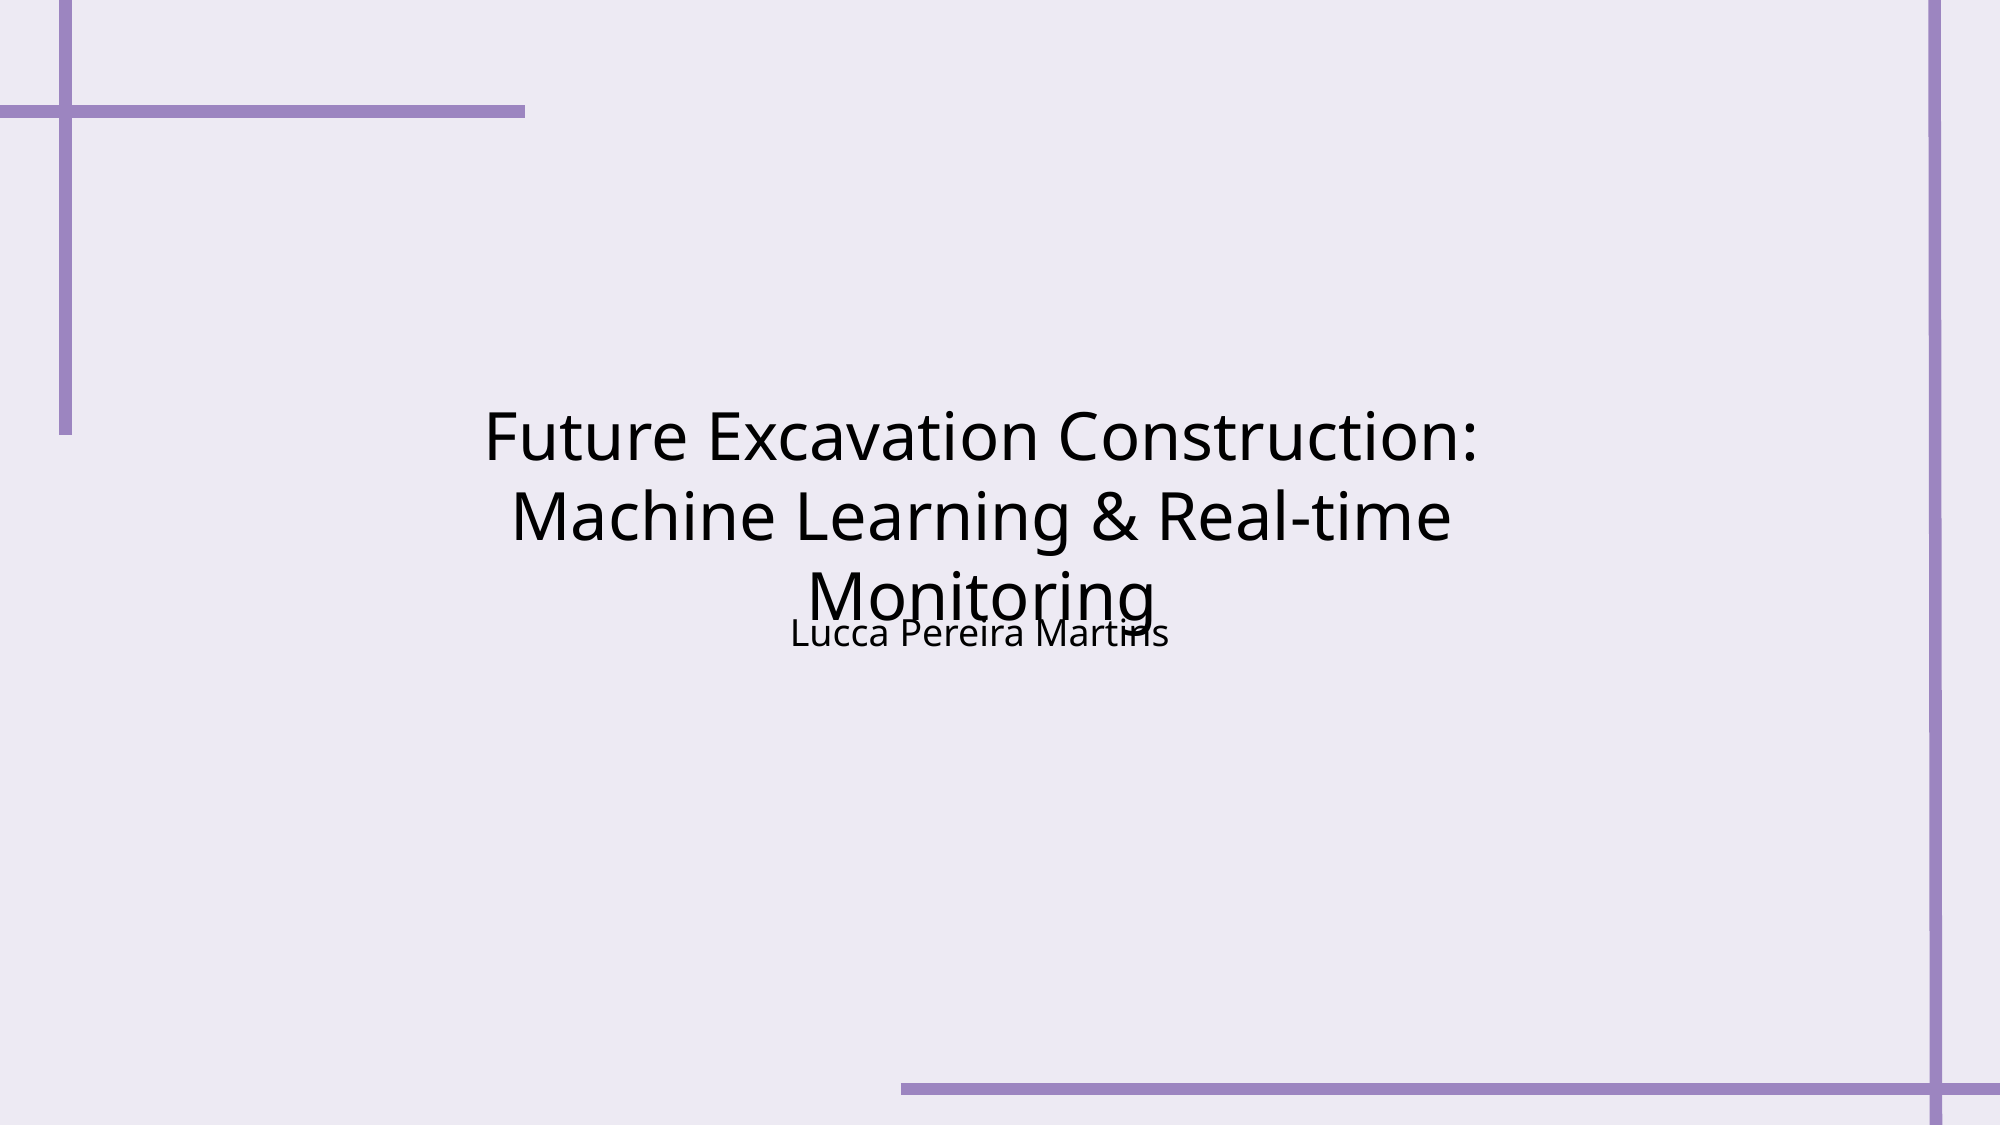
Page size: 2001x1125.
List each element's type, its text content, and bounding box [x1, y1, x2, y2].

text_box Lucca Pereira Martins [775, 601, 1190, 661]
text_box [1933, 0, 1937, 1125]
text_box Future Excavation Construction: Machine Learning & Real-time Monitoring [318, 386, 1647, 642]
